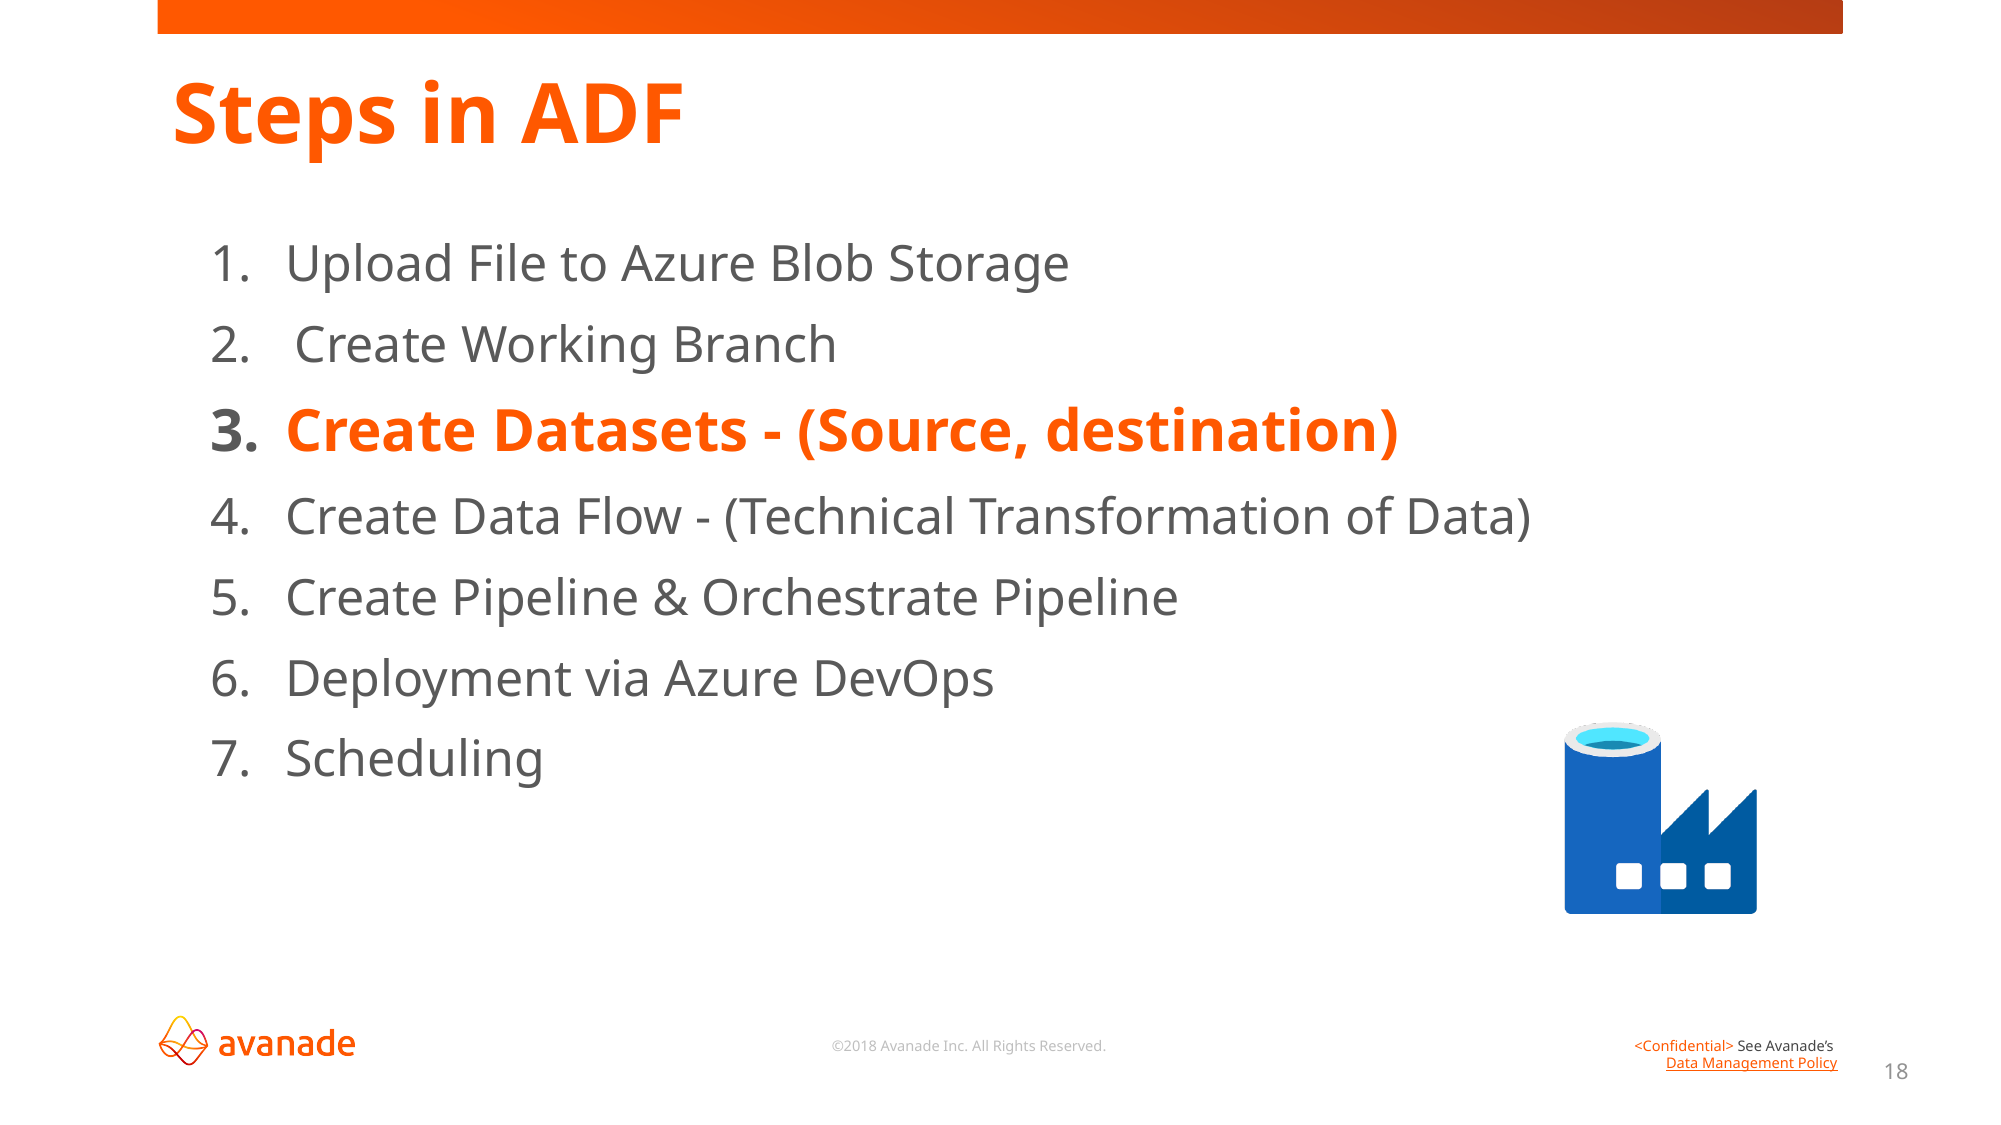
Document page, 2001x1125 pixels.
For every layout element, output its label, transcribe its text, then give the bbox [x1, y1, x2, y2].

list Upload File to Azure Blob Storage Create Working Branch Create Datasets - (Source, destination) Create Data Flow - (Technical Transformation of Data) Create Pipeline & Orchestrate Pipeline Deployment via Azure DevOps Scheduling [157, 225, 1551, 914]
title Steps in ADF [157, 64, 1845, 225]
picture [1478, 722, 1843, 915]
slide_number 18 [1842, 1042, 1924, 1103]
picture [138, 995, 384, 1086]
